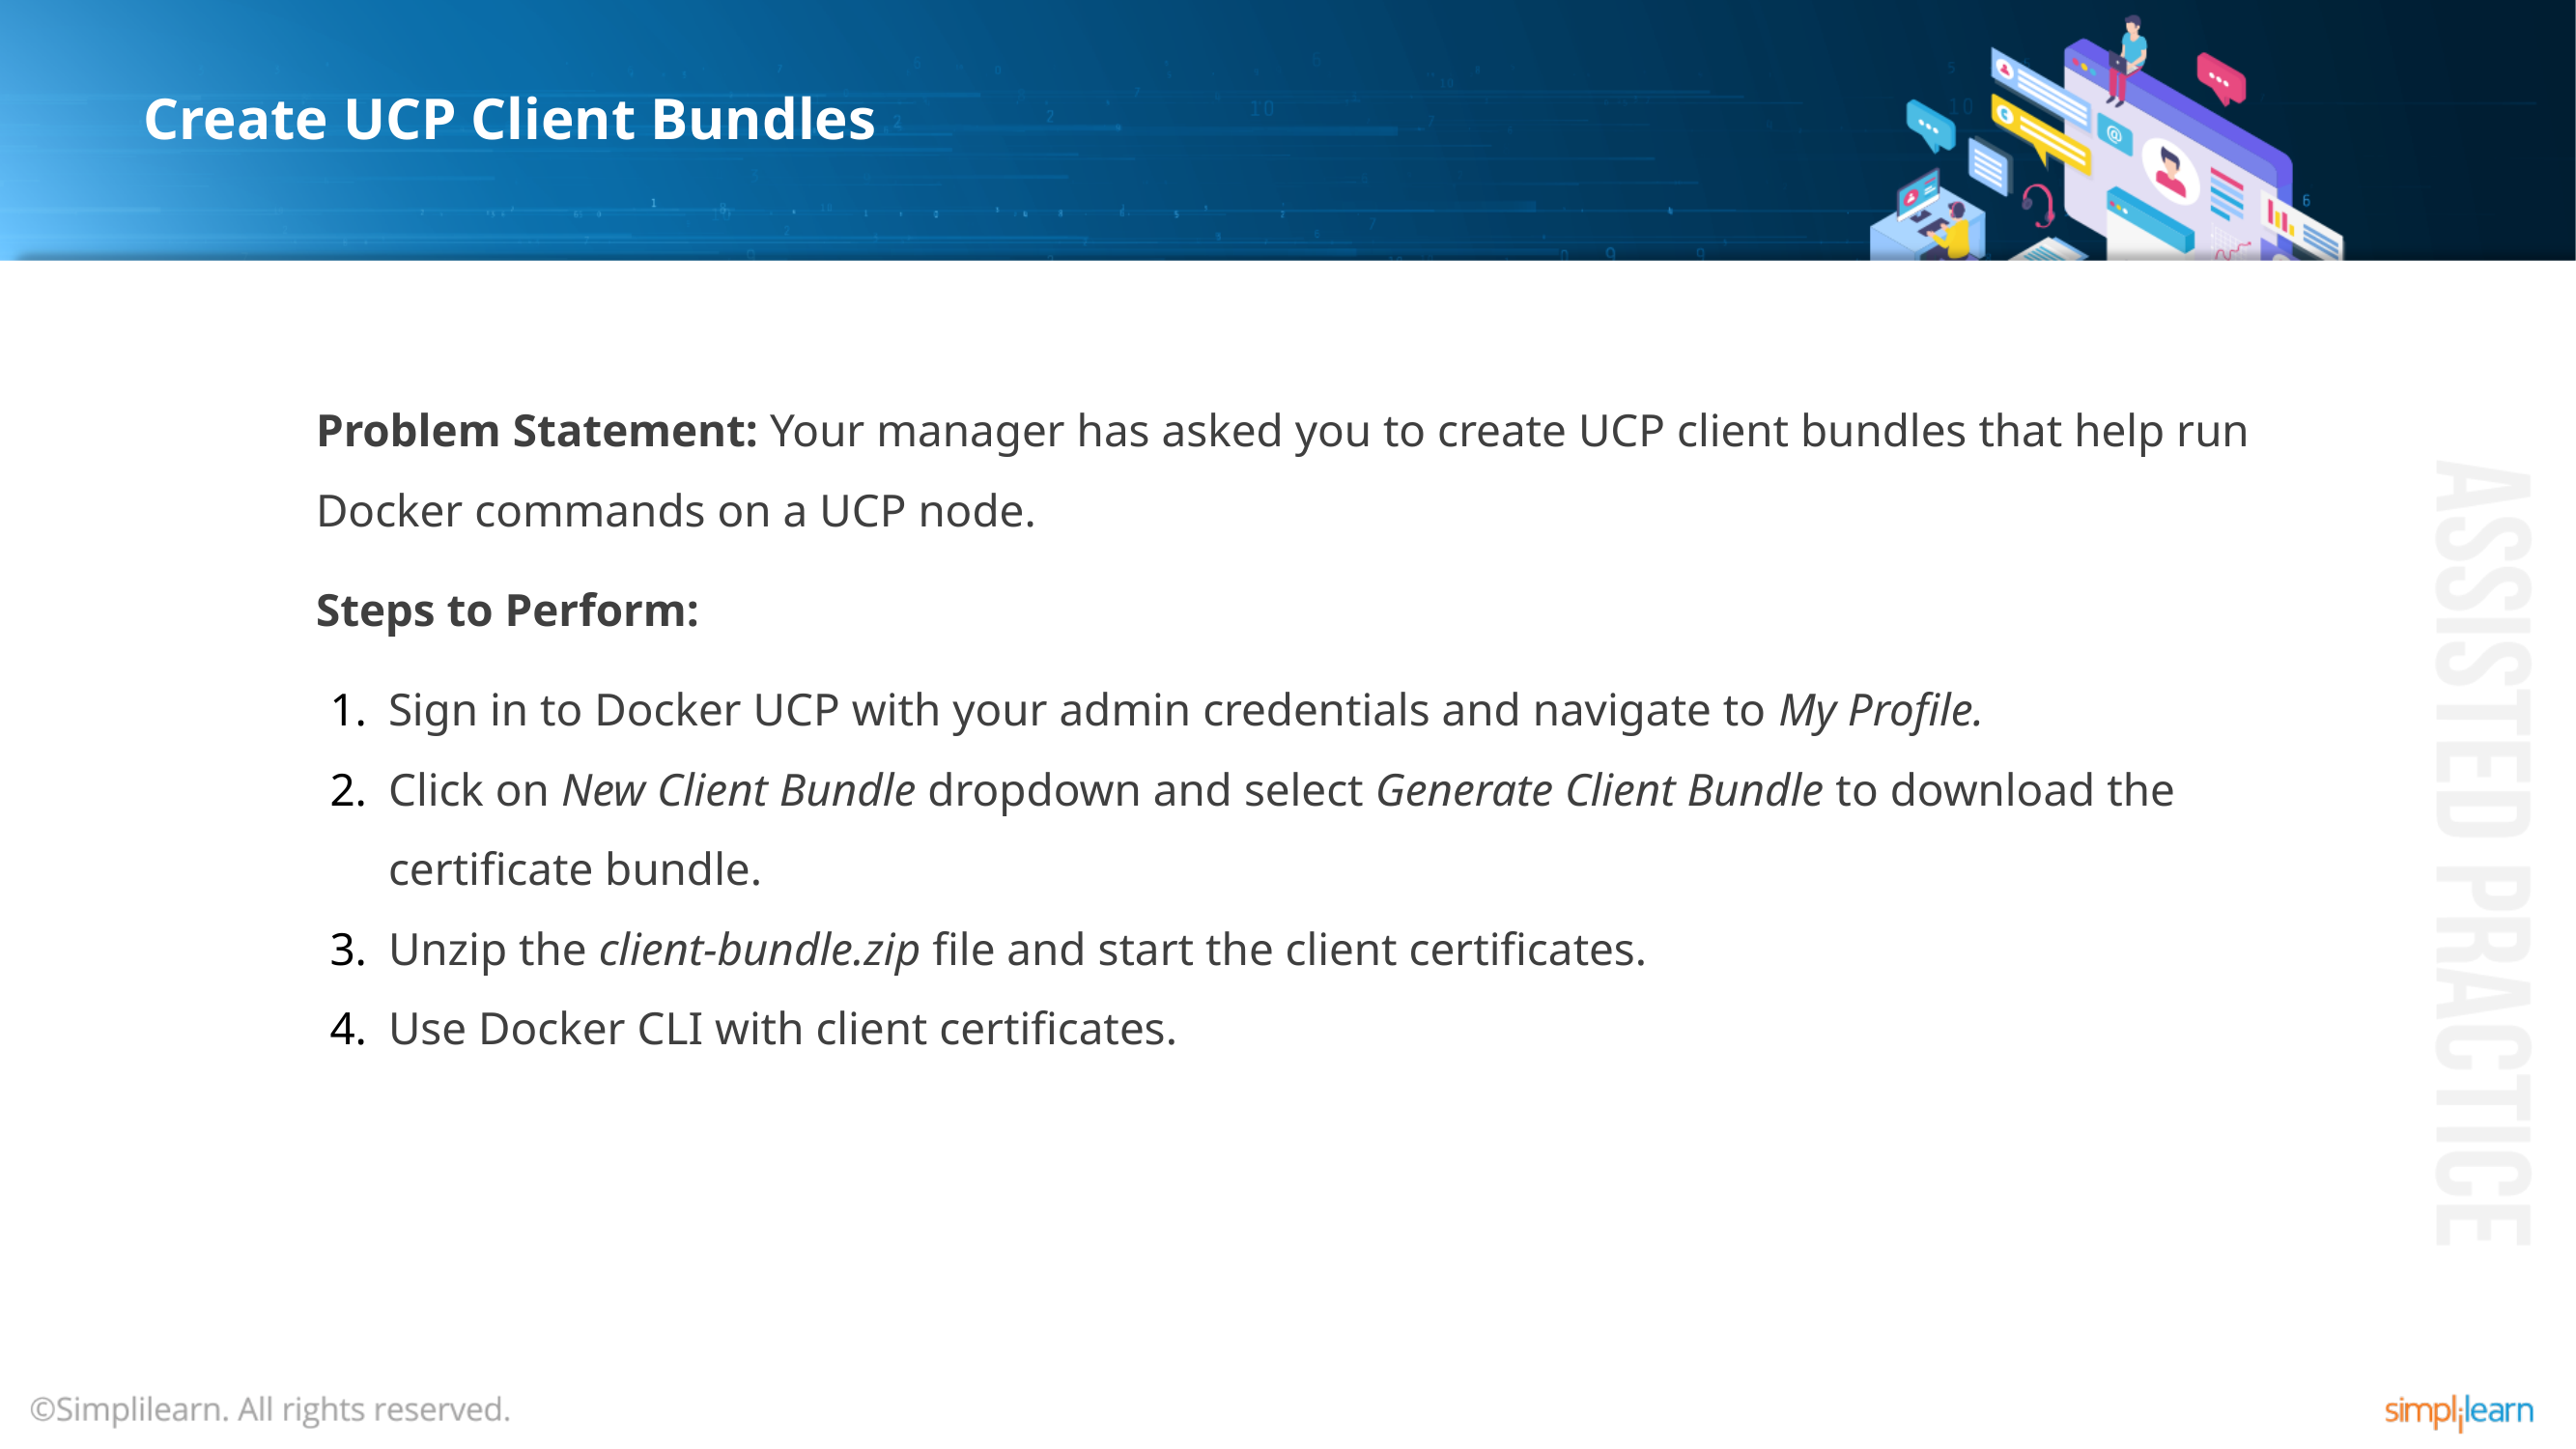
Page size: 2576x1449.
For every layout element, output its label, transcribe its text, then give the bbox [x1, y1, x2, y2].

list Problem Statement: Your manager has asked you to create UCP client bundles that help run Docker commands on a UCP node. Steps to Perform: Sign in to Docker UCP with your admin credentials and navigate to My Profile. Click on New Client Bundle dropdown and select Generate Client Bundle to download the certificate bundle. Unzip the client-bundle.zip file and start the client certificates. Use Docker CLI with client certificates. [301, 376, 2275, 1194]
picture [0, 0, 2576, 1449]
title Create UCP Client Bundles [128, 69, 1819, 175]
